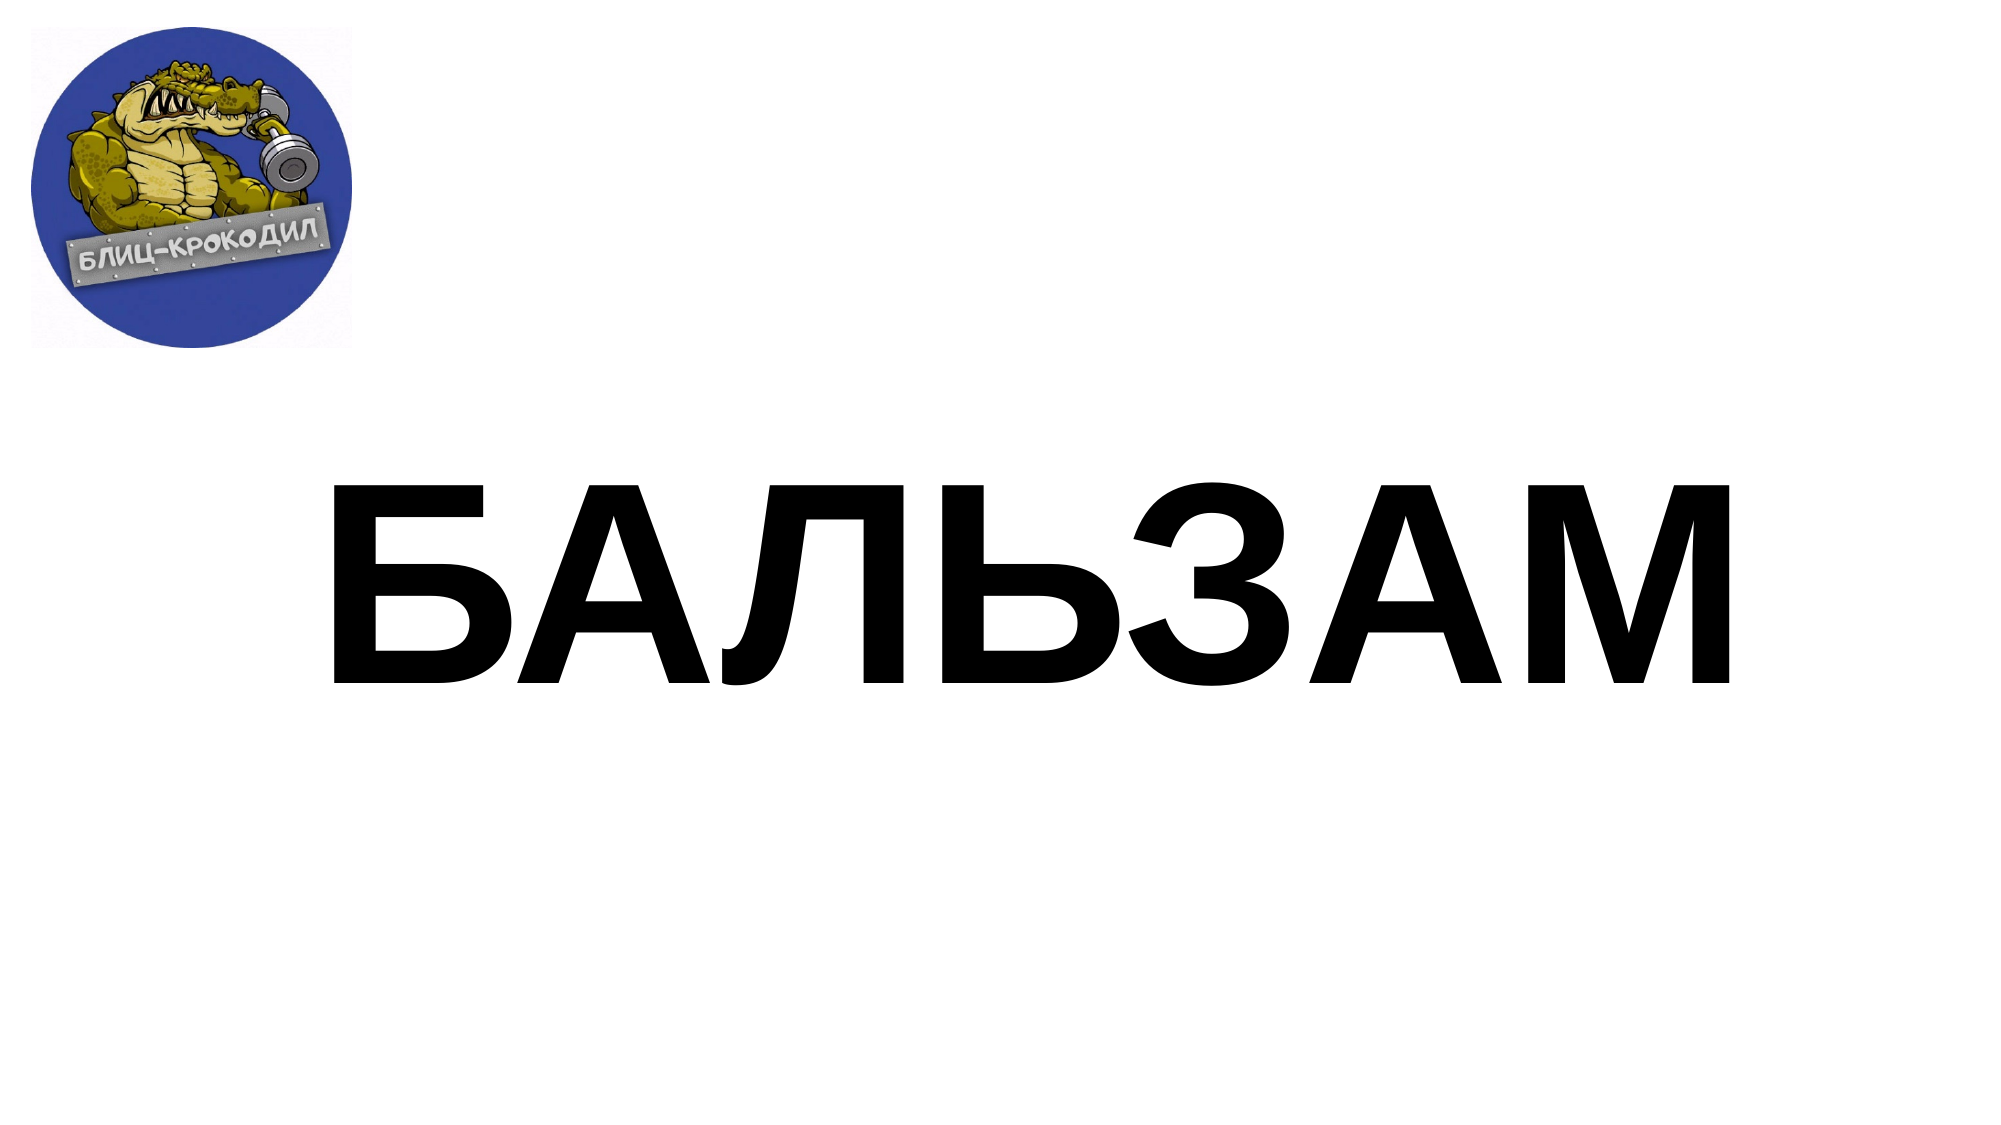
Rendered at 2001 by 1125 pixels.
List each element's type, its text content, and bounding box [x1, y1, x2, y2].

title БАЛЬЗАМ [282, 361, 1783, 754]
picture [31, 27, 352, 348]
